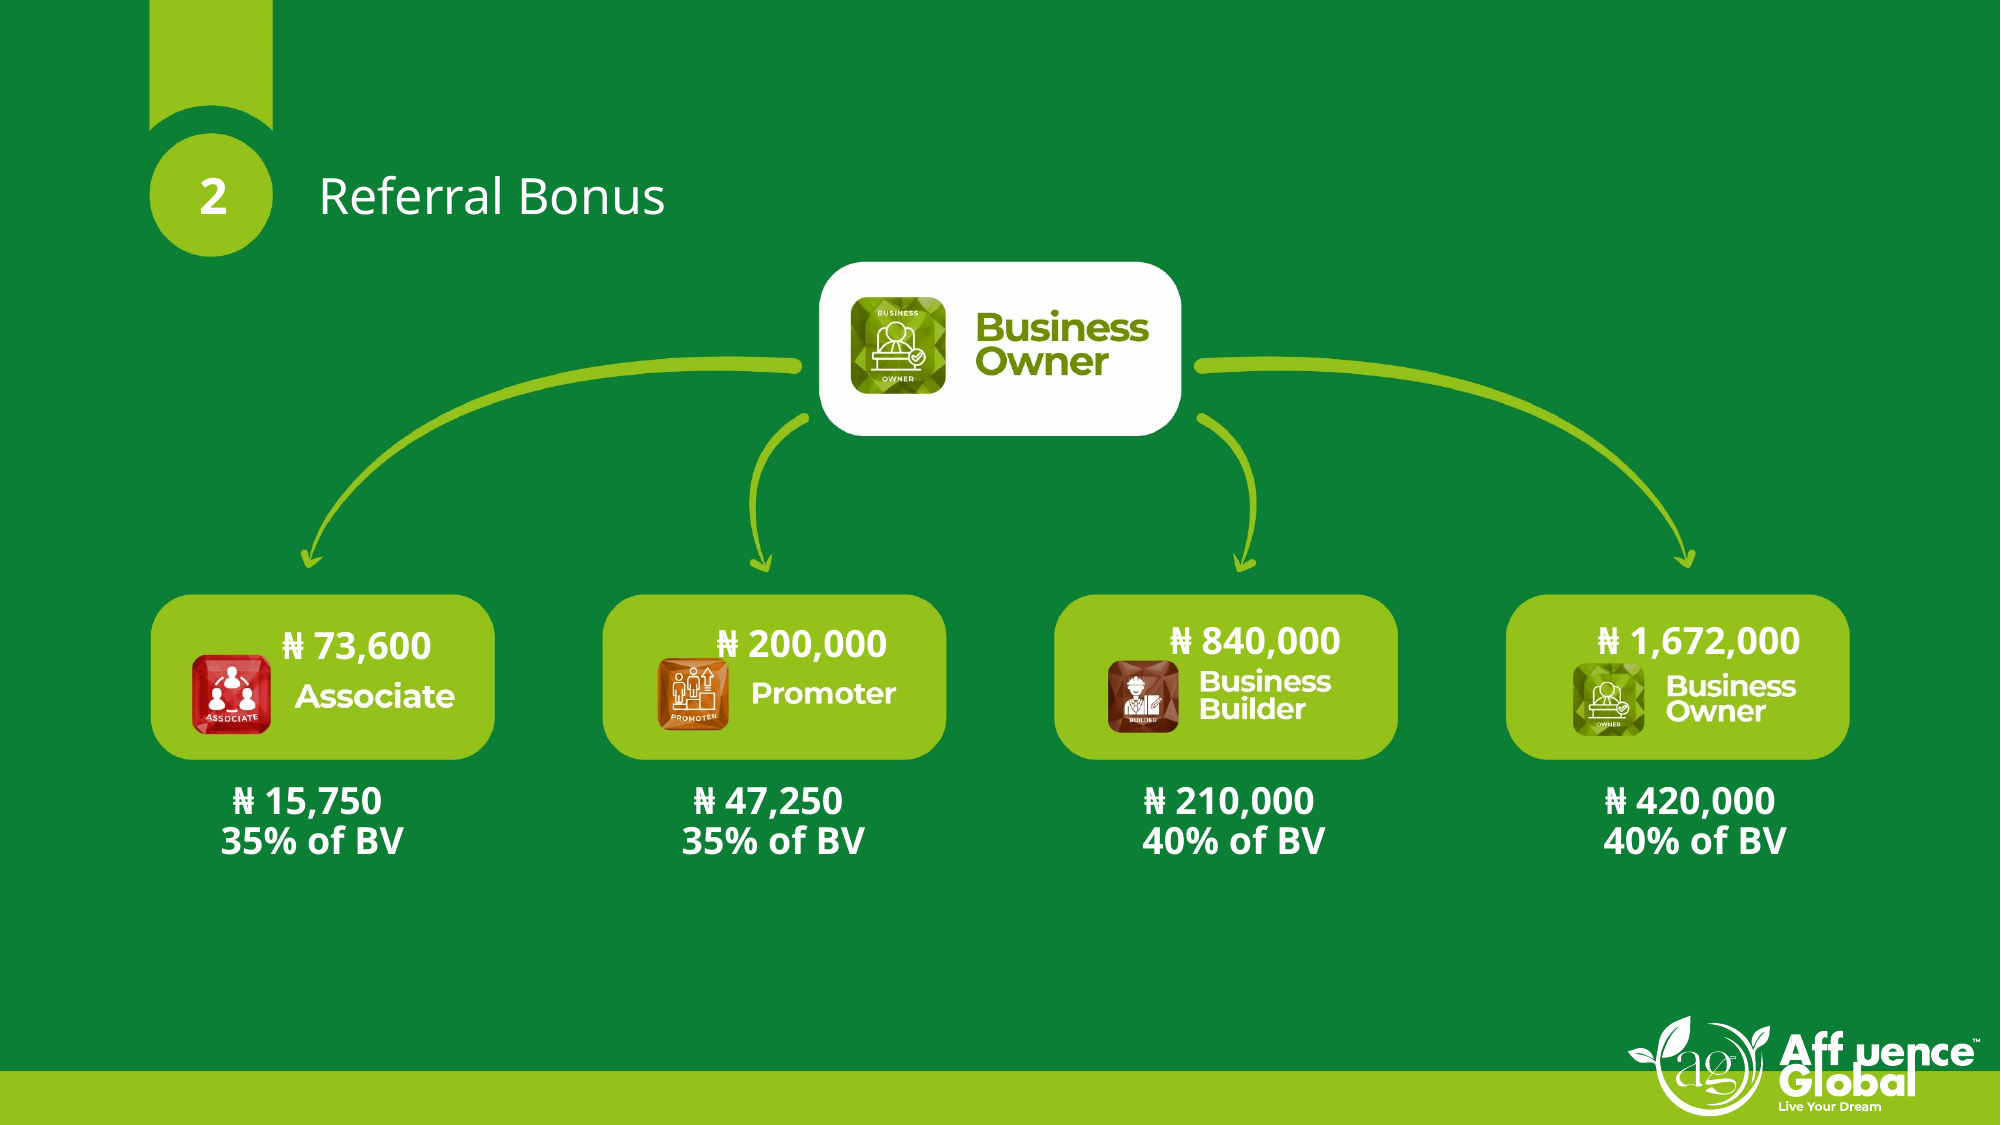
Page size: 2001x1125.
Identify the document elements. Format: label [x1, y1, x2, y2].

picture [0, 0, 2000, 1125]
text_box [1627, 1023, 1980, 1111]
